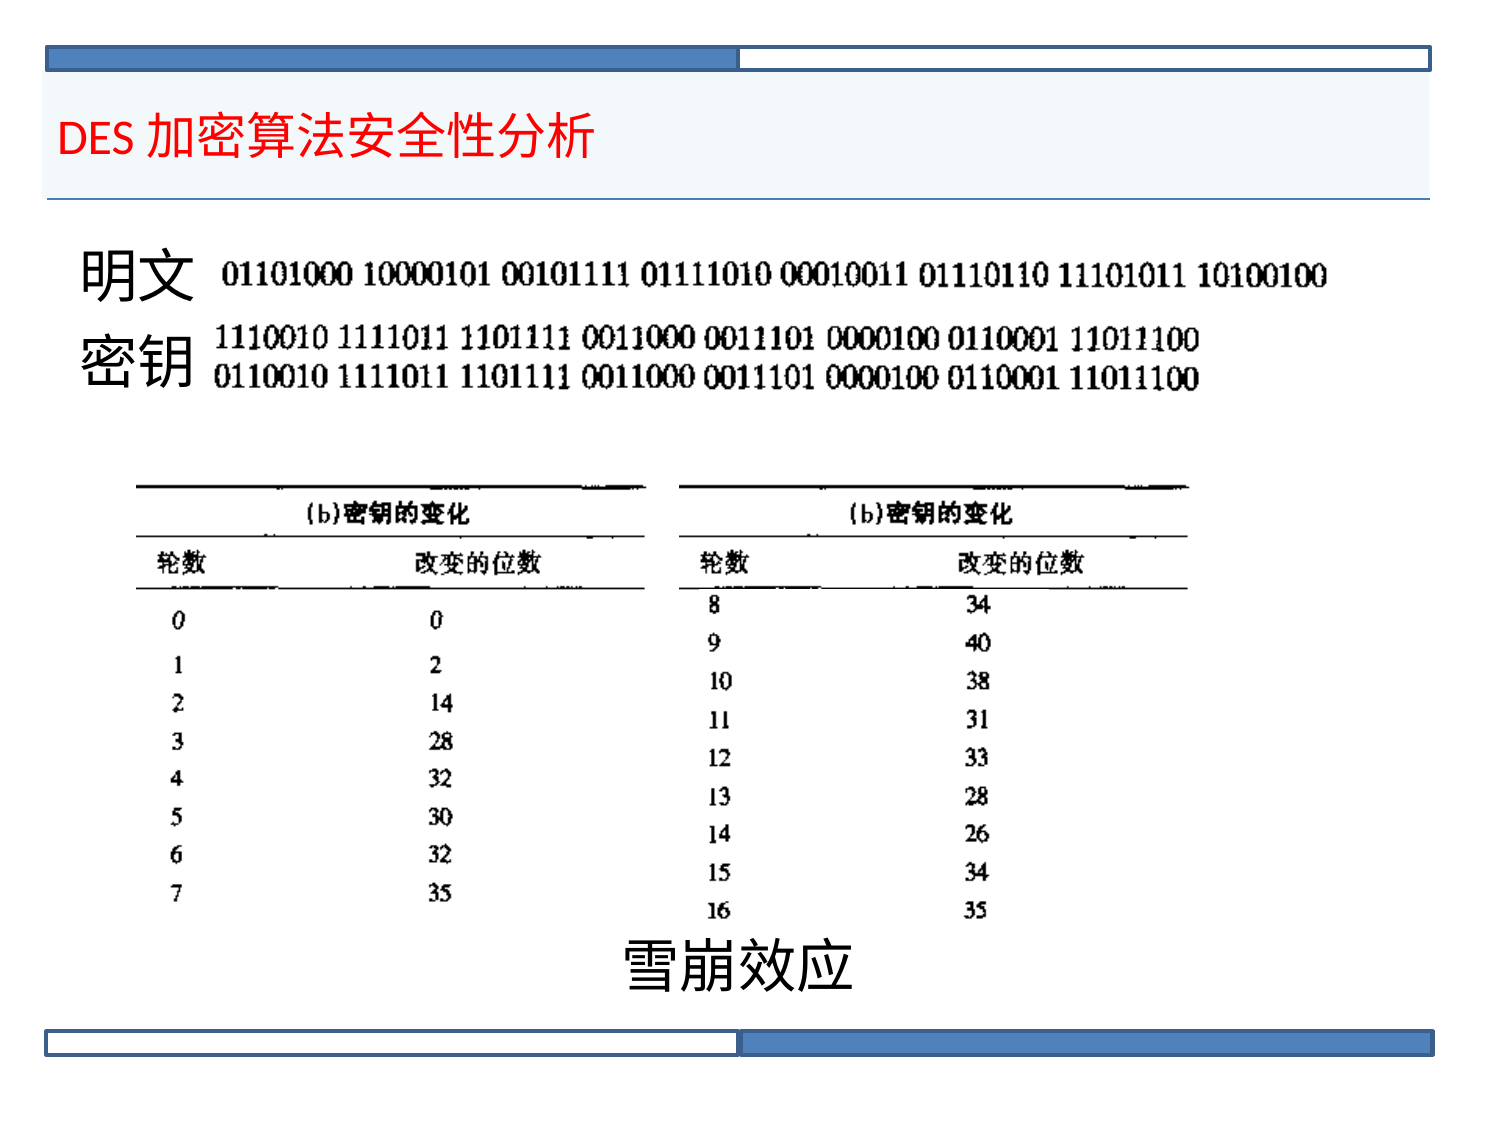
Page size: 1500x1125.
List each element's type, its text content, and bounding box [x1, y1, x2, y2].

picture [136, 479, 648, 920]
text_box 雪崩效应 [606, 921, 870, 1006]
text_box [739, 1029, 1435, 1057]
text_box [736, 45, 1432, 72]
picture [215, 244, 1336, 305]
text_box 明文 [64, 231, 212, 317]
text_box [45, 45, 736, 72]
picture [678, 479, 1191, 922]
title DES加密算法安全性分析 [42, 70, 1430, 200]
text_box 密钥 [64, 317, 209, 403]
picture [211, 317, 1216, 400]
text_box [44, 1029, 739, 1057]
